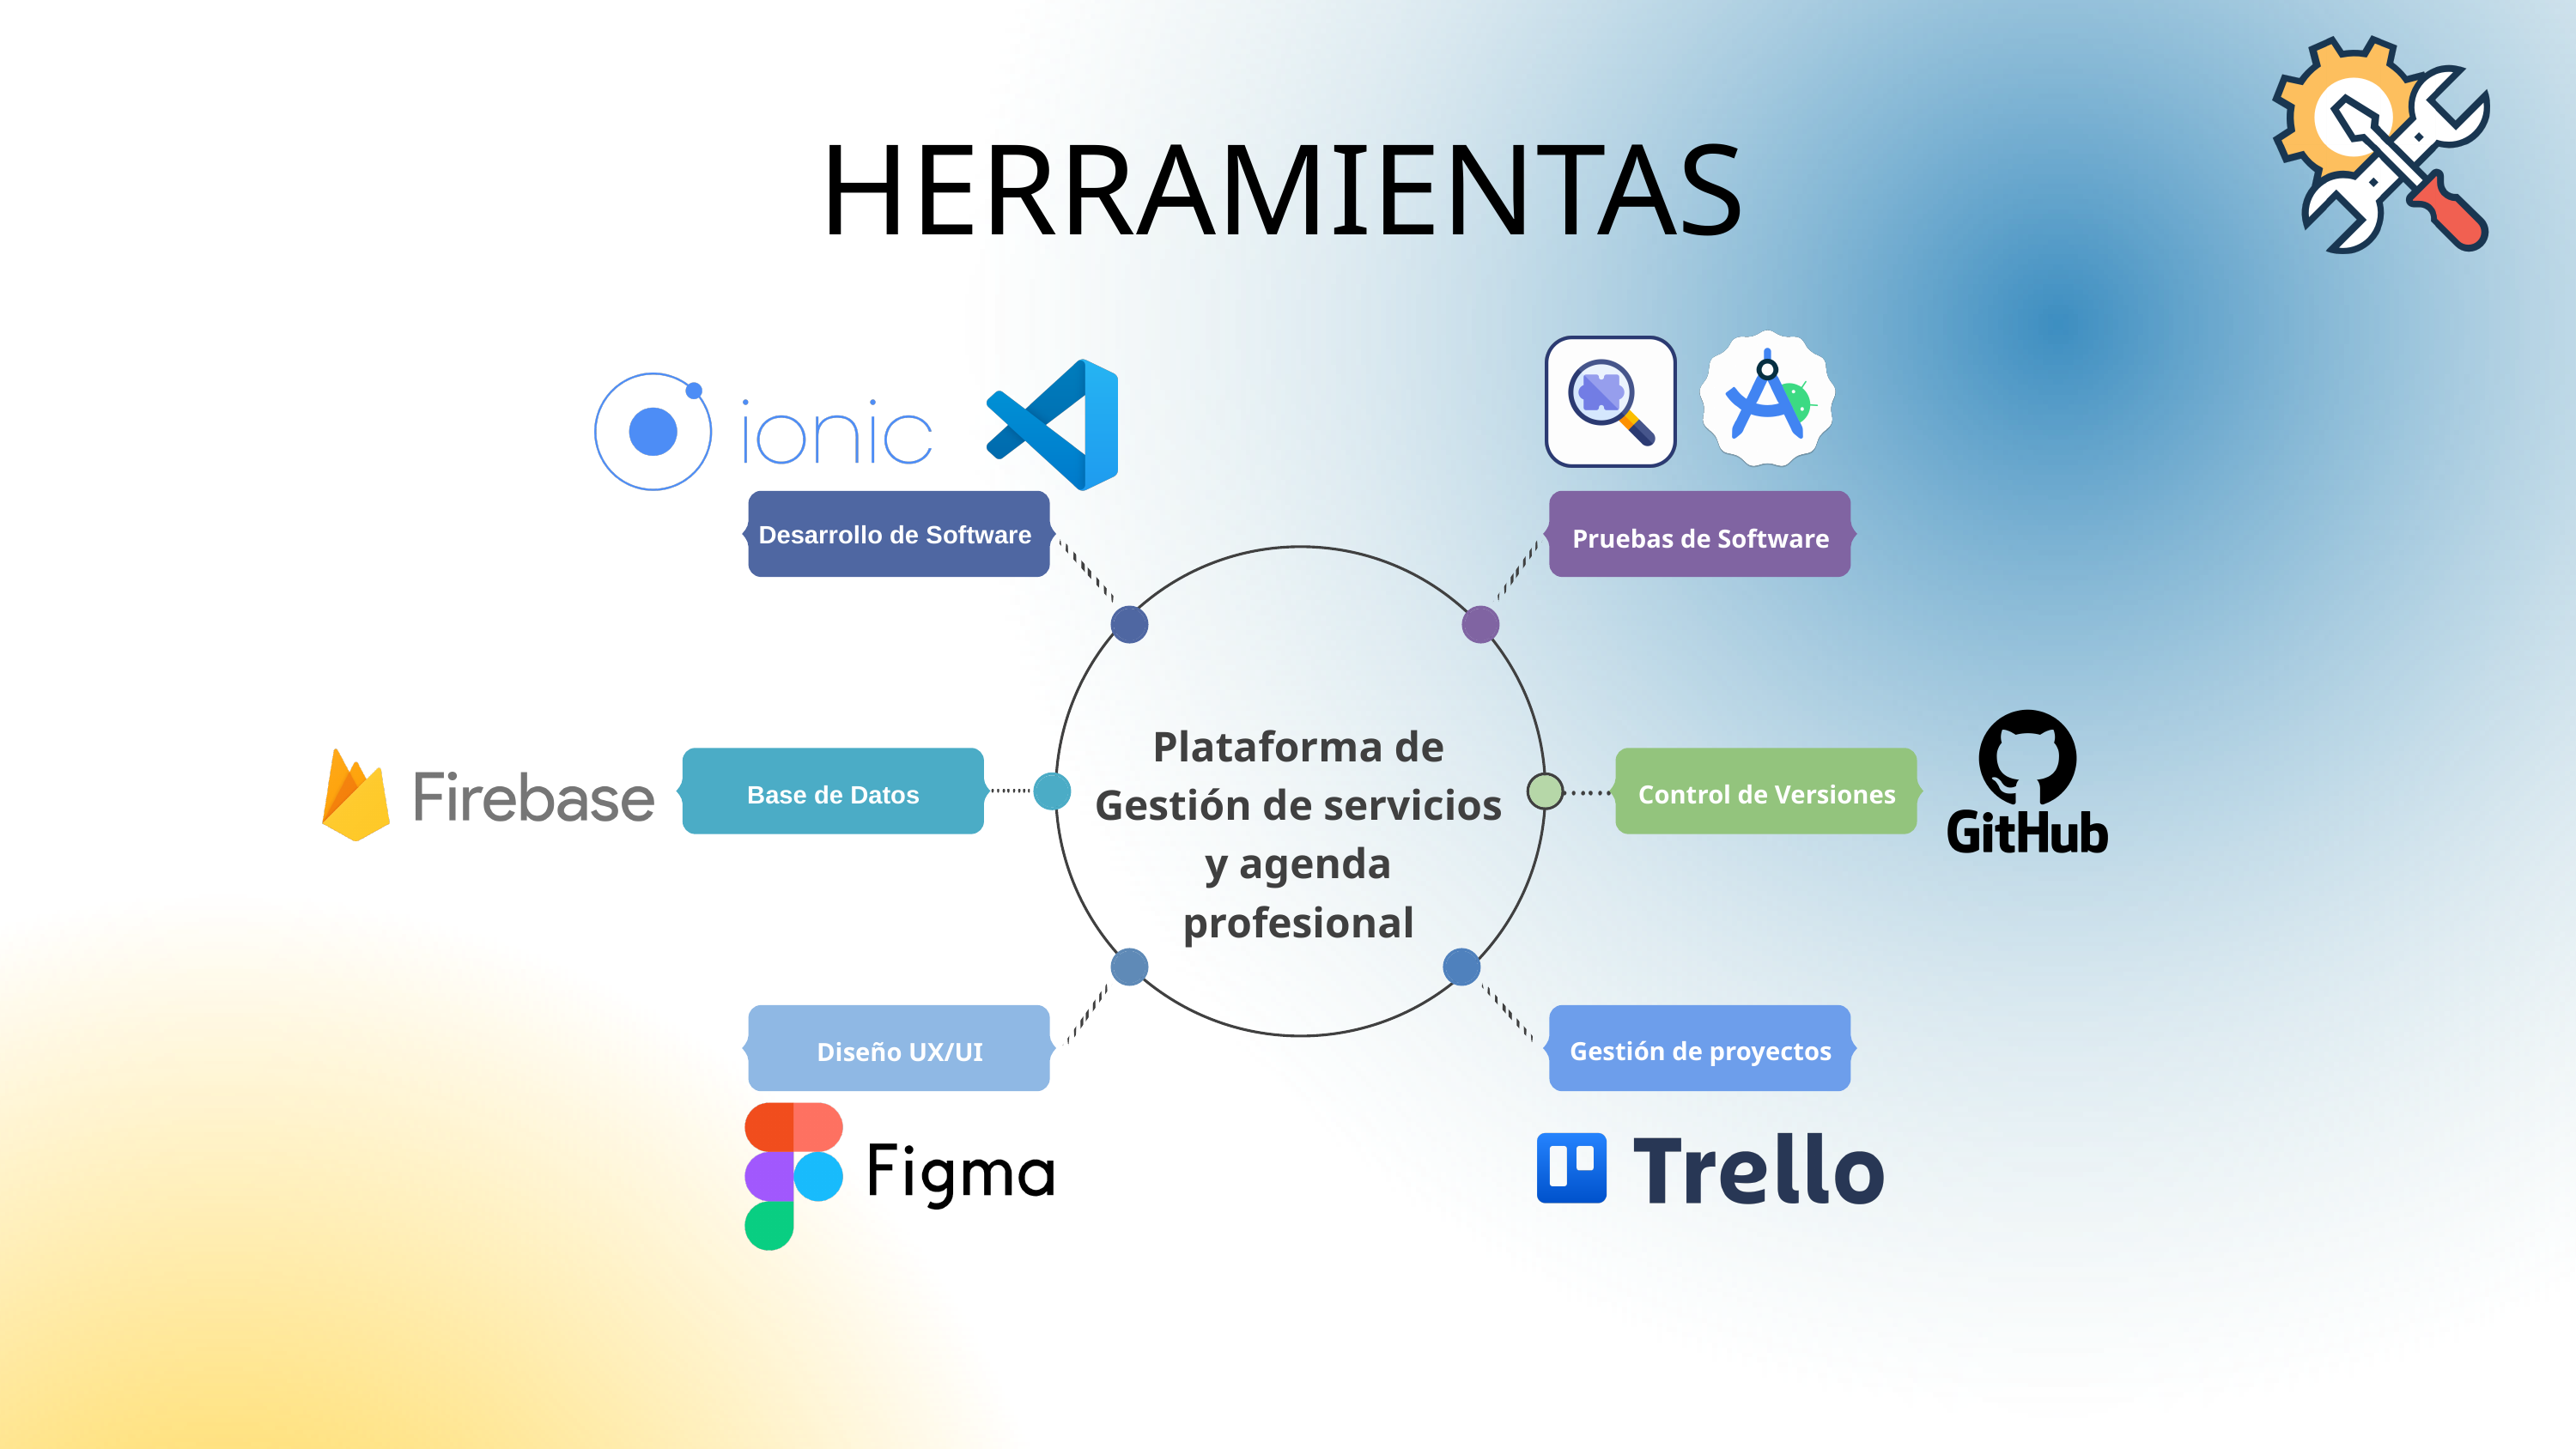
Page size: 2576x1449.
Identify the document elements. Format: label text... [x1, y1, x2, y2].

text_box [1033, 772, 1072, 811]
picture [300, 734, 674, 853]
text_box Pruebas de Software [1560, 519, 1842, 553]
text_box [1542, 490, 1857, 578]
picture [1545, 336, 1677, 468]
text_box Gestión de proyectos [1570, 1032, 1850, 1065]
text_box [1542, 1004, 1857, 1092]
picture [744, 1102, 1054, 1251]
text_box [1443, 948, 1481, 986]
text_box [1060, 1043, 1071, 1052]
picture [1941, 706, 2160, 856]
text_box HERRAMIENTAS [762, 113, 1836, 275]
text_box [990, 789, 1029, 793]
text_box [0, 894, 1090, 1449]
text_box [677, 748, 990, 834]
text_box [1055, 546, 1546, 1037]
text_box [1532, 1043, 1540, 1048]
text_box Control de Versiones [1626, 775, 1908, 809]
text_box Diseño UX/UI [759, 1033, 1041, 1066]
text_box [965, 0, 2576, 1418]
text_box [1110, 948, 1149, 986]
text_box [1534, 536, 1544, 545]
picture [2271, 35, 2491, 254]
picture [986, 359, 1119, 491]
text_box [1461, 605, 1500, 644]
text_box Base de Datos [693, 775, 975, 809]
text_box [1110, 605, 1149, 644]
text_box [742, 490, 1057, 578]
picture [1536, 1119, 1884, 1219]
text_box [742, 1004, 1057, 1092]
text_box [1569, 791, 1612, 796]
text_box Desarrollo de Software [758, 515, 1040, 549]
text_box [1609, 748, 1924, 834]
text_box [1056, 537, 1068, 545]
picture [1693, 324, 1842, 472]
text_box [1526, 772, 1564, 811]
picture [593, 373, 932, 491]
